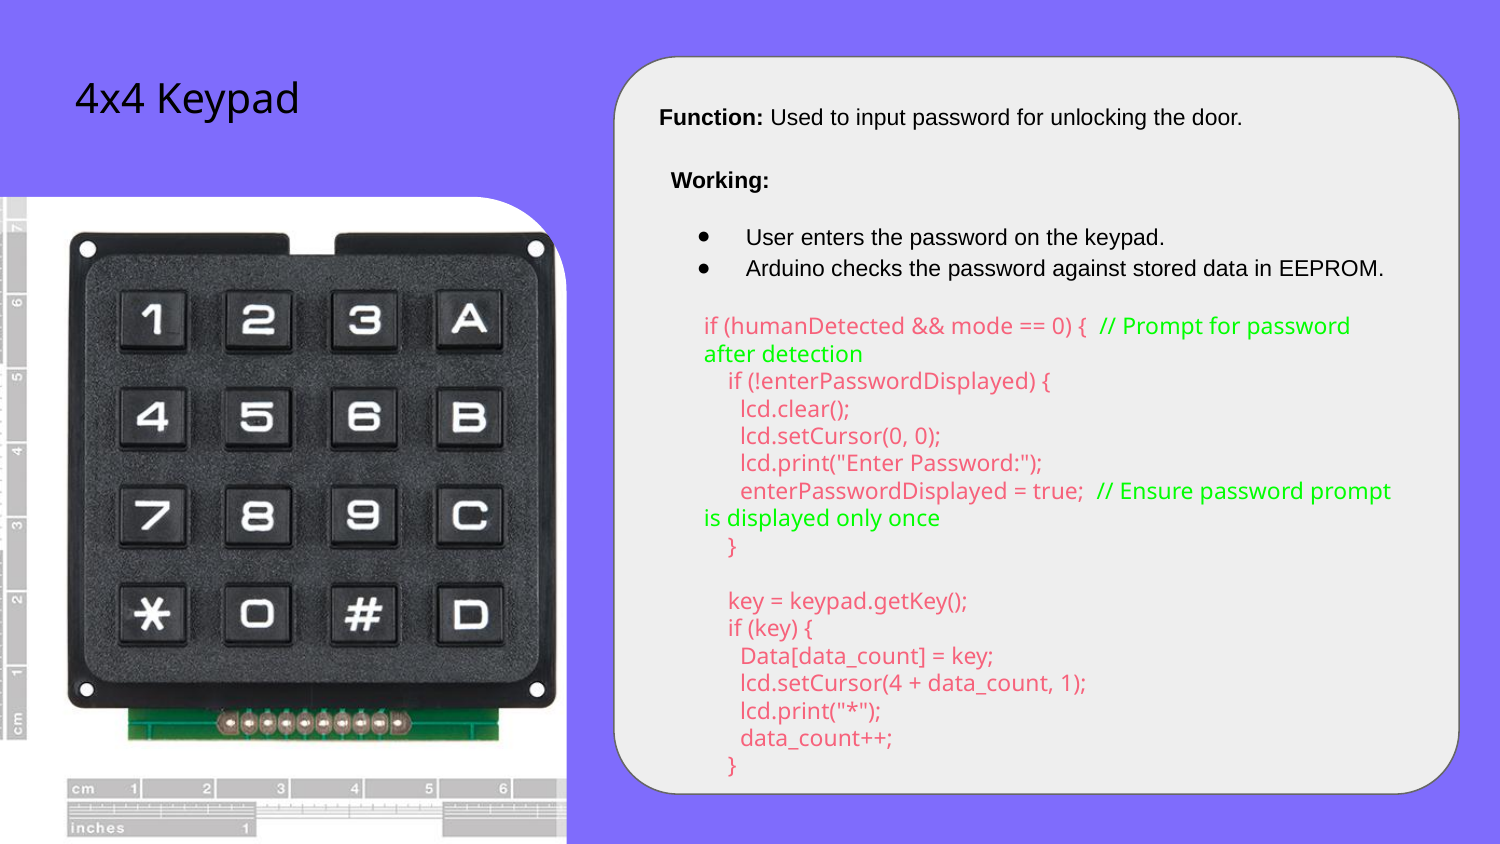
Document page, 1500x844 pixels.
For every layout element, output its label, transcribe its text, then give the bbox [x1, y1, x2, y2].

text_box Function: Used to input password for unlocking the door. [644, 88, 1378, 144]
text_box [613, 56, 1460, 795]
picture [0, 196, 567, 844]
title 4x4 Keypad [60, 56, 573, 147]
text_box if (humanDetected && mode == 0) { // Prompt for password after detection if (!enterPasswordDisplayed) { lcd.clear(); lcd.setCursor(0, 0); lcd.print("Enter Password:"); enterPasswordDisplayed = true; // Ensure password prompt is displayed only once } key = keypad.getKey(); if (key) { Data[data_count] = key; lcd.setCursor(4 + data_count, 1); lcd.print("*"); data_count++; } [688, 296, 1408, 821]
text_box Working: User enters the password on the keypad. Arduino checks the password against stored data in EEPROM. [655, 146, 1417, 319]
